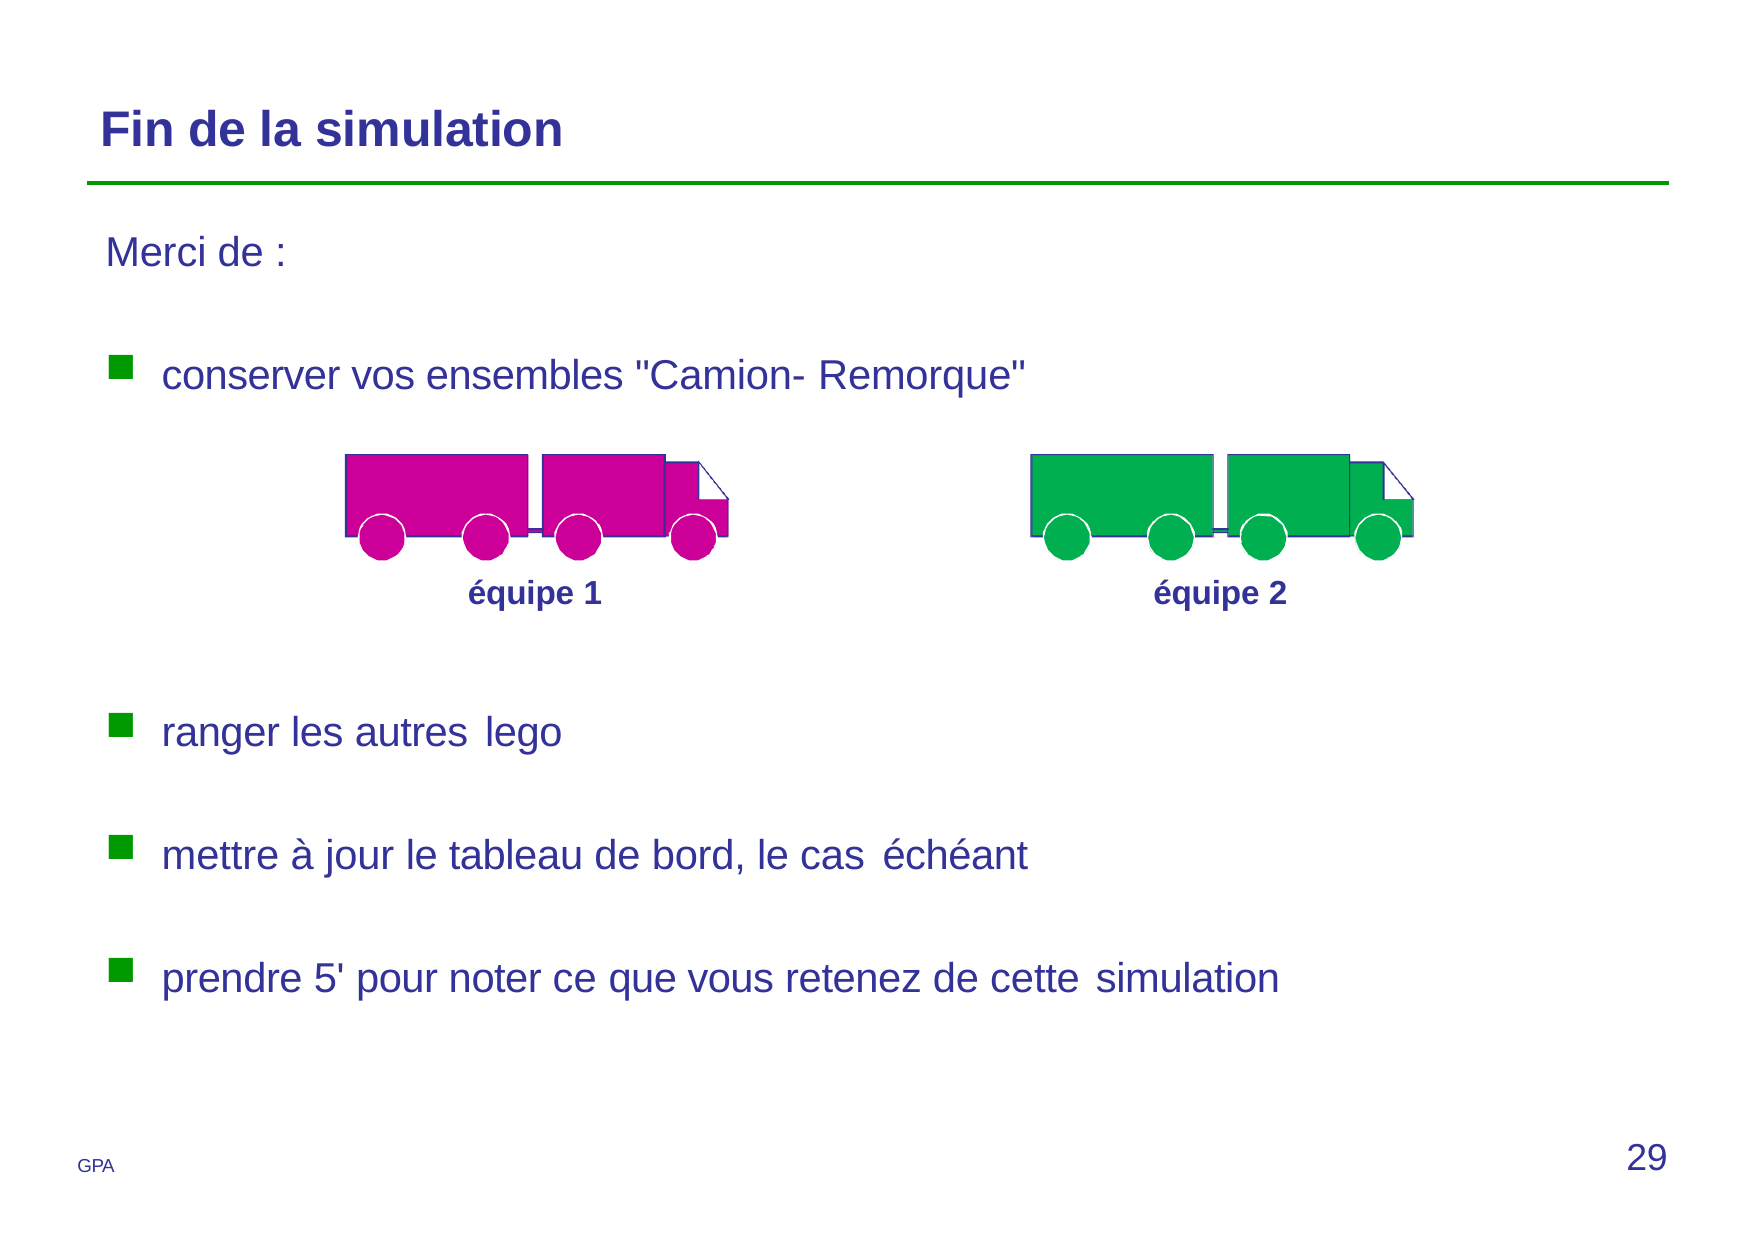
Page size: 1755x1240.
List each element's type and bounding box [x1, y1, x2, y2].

text_box [103, 222, 1039, 398]
text_box [465, 568, 605, 611]
text_box [1030, 454, 1415, 563]
title [98, 94, 568, 304]
text_box [344, 454, 730, 563]
slide_number [1622, 1134, 1673, 1240]
footer [75, 1153, 431, 1240]
text_box [1151, 568, 1290, 611]
text_box [103, 703, 1293, 1001]
